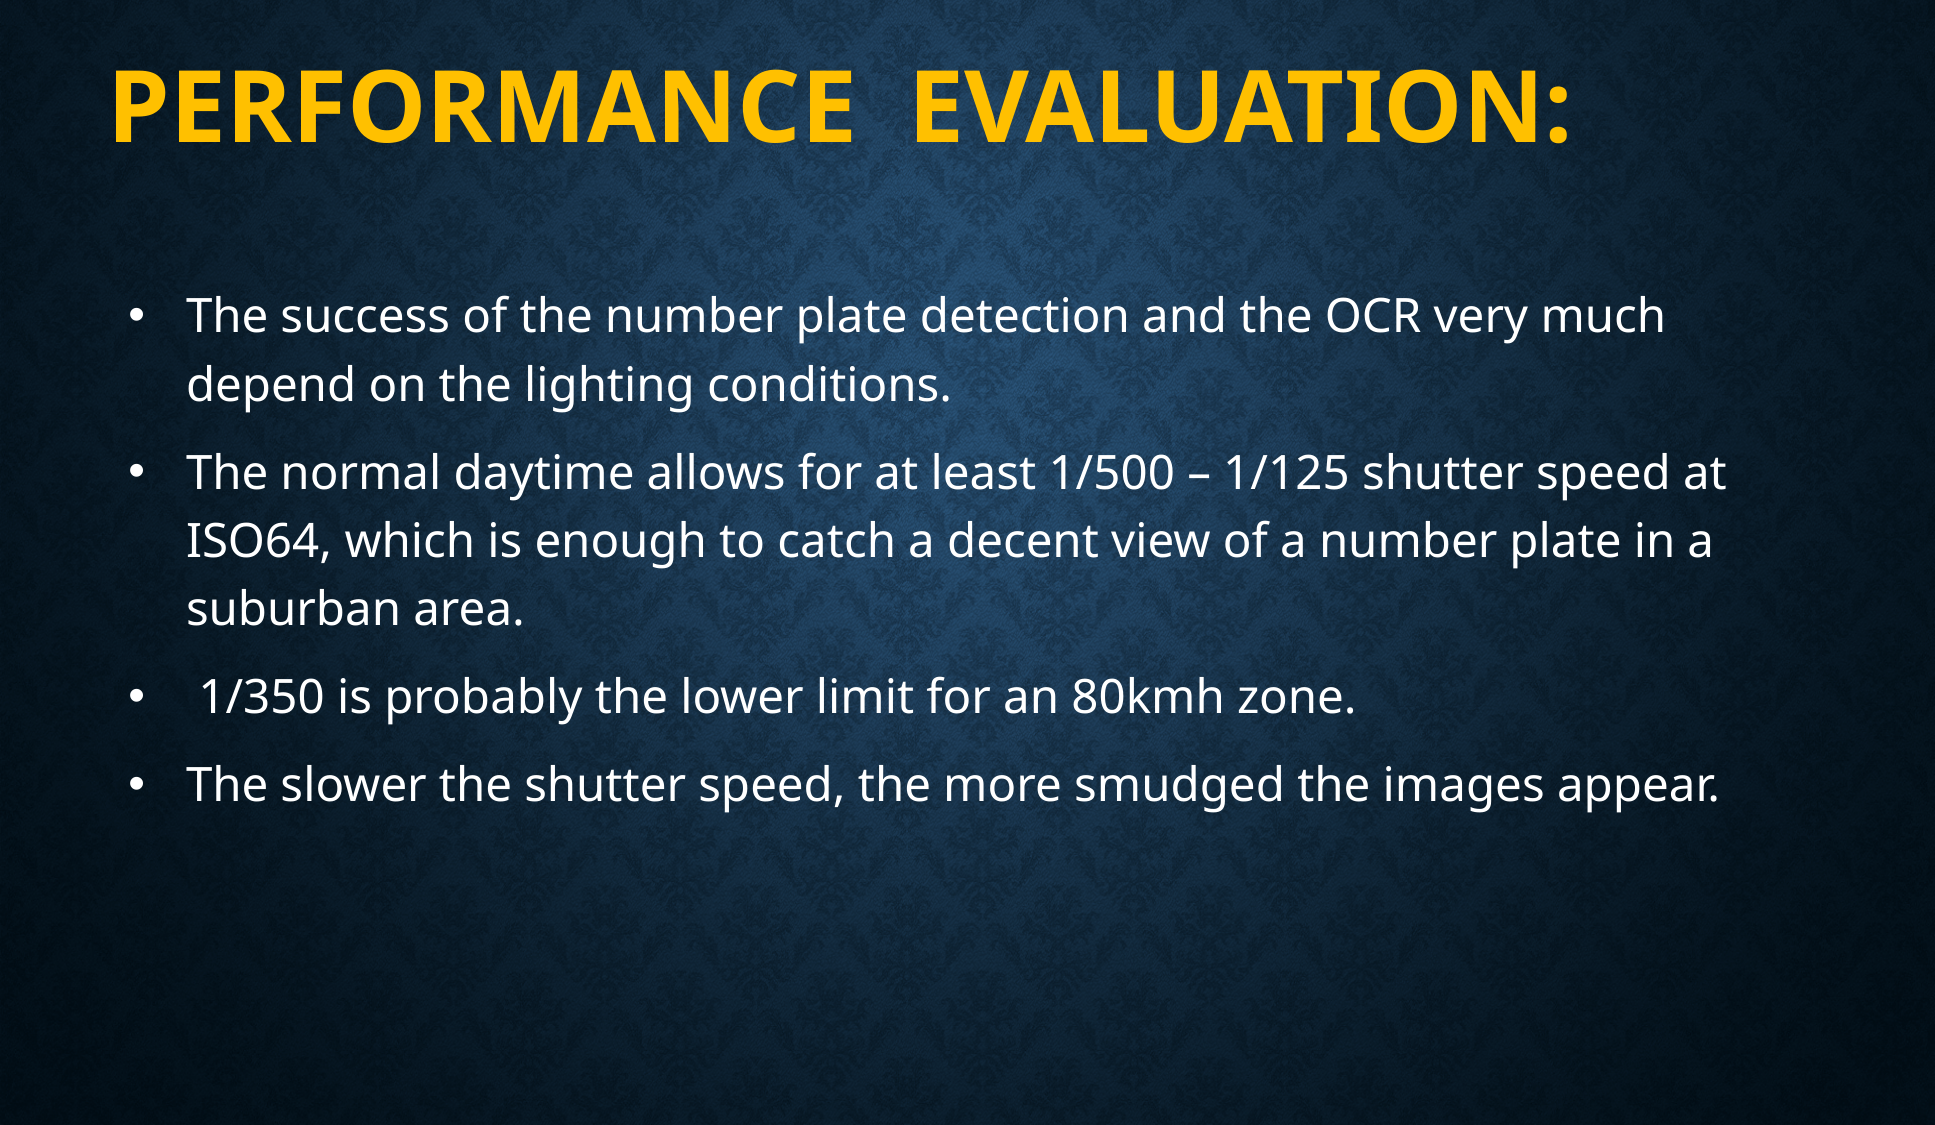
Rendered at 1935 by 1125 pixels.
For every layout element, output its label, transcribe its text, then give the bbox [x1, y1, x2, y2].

subtitle The success of the number plate detection and the OCR very much depend on the lighting conditions. The normal daytime allows for at least 1/500 – 1/125 shutter speed at ISO64, which is enough to catch a decent view of a number plate in a suburban area. 1/350 is probably the lower limit for an 80kmh zone. The slower the shutter speed, the more smudged the images appear. [113, 266, 1746, 835]
title PERFORMANCE EVALUATION: [92, 0, 1599, 172]
